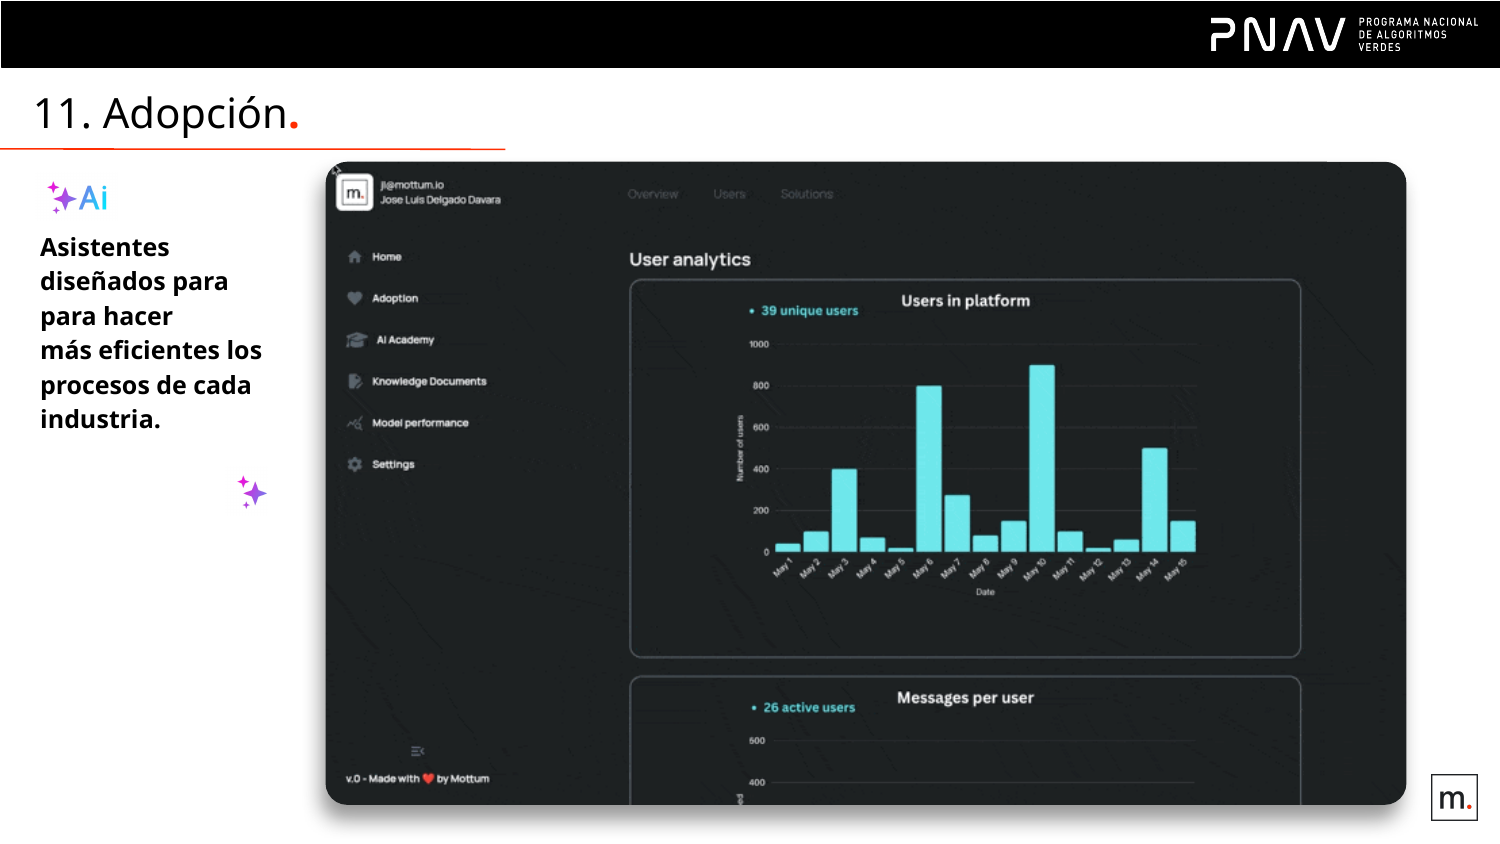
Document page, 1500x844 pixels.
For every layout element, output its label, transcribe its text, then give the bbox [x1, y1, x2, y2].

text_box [1, 1, 1500, 68]
picture [1431, 773, 1478, 821]
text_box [25, 171, 301, 516]
text_box 11. Adopción. [17, 79, 1114, 137]
picture [325, 161, 1407, 806]
